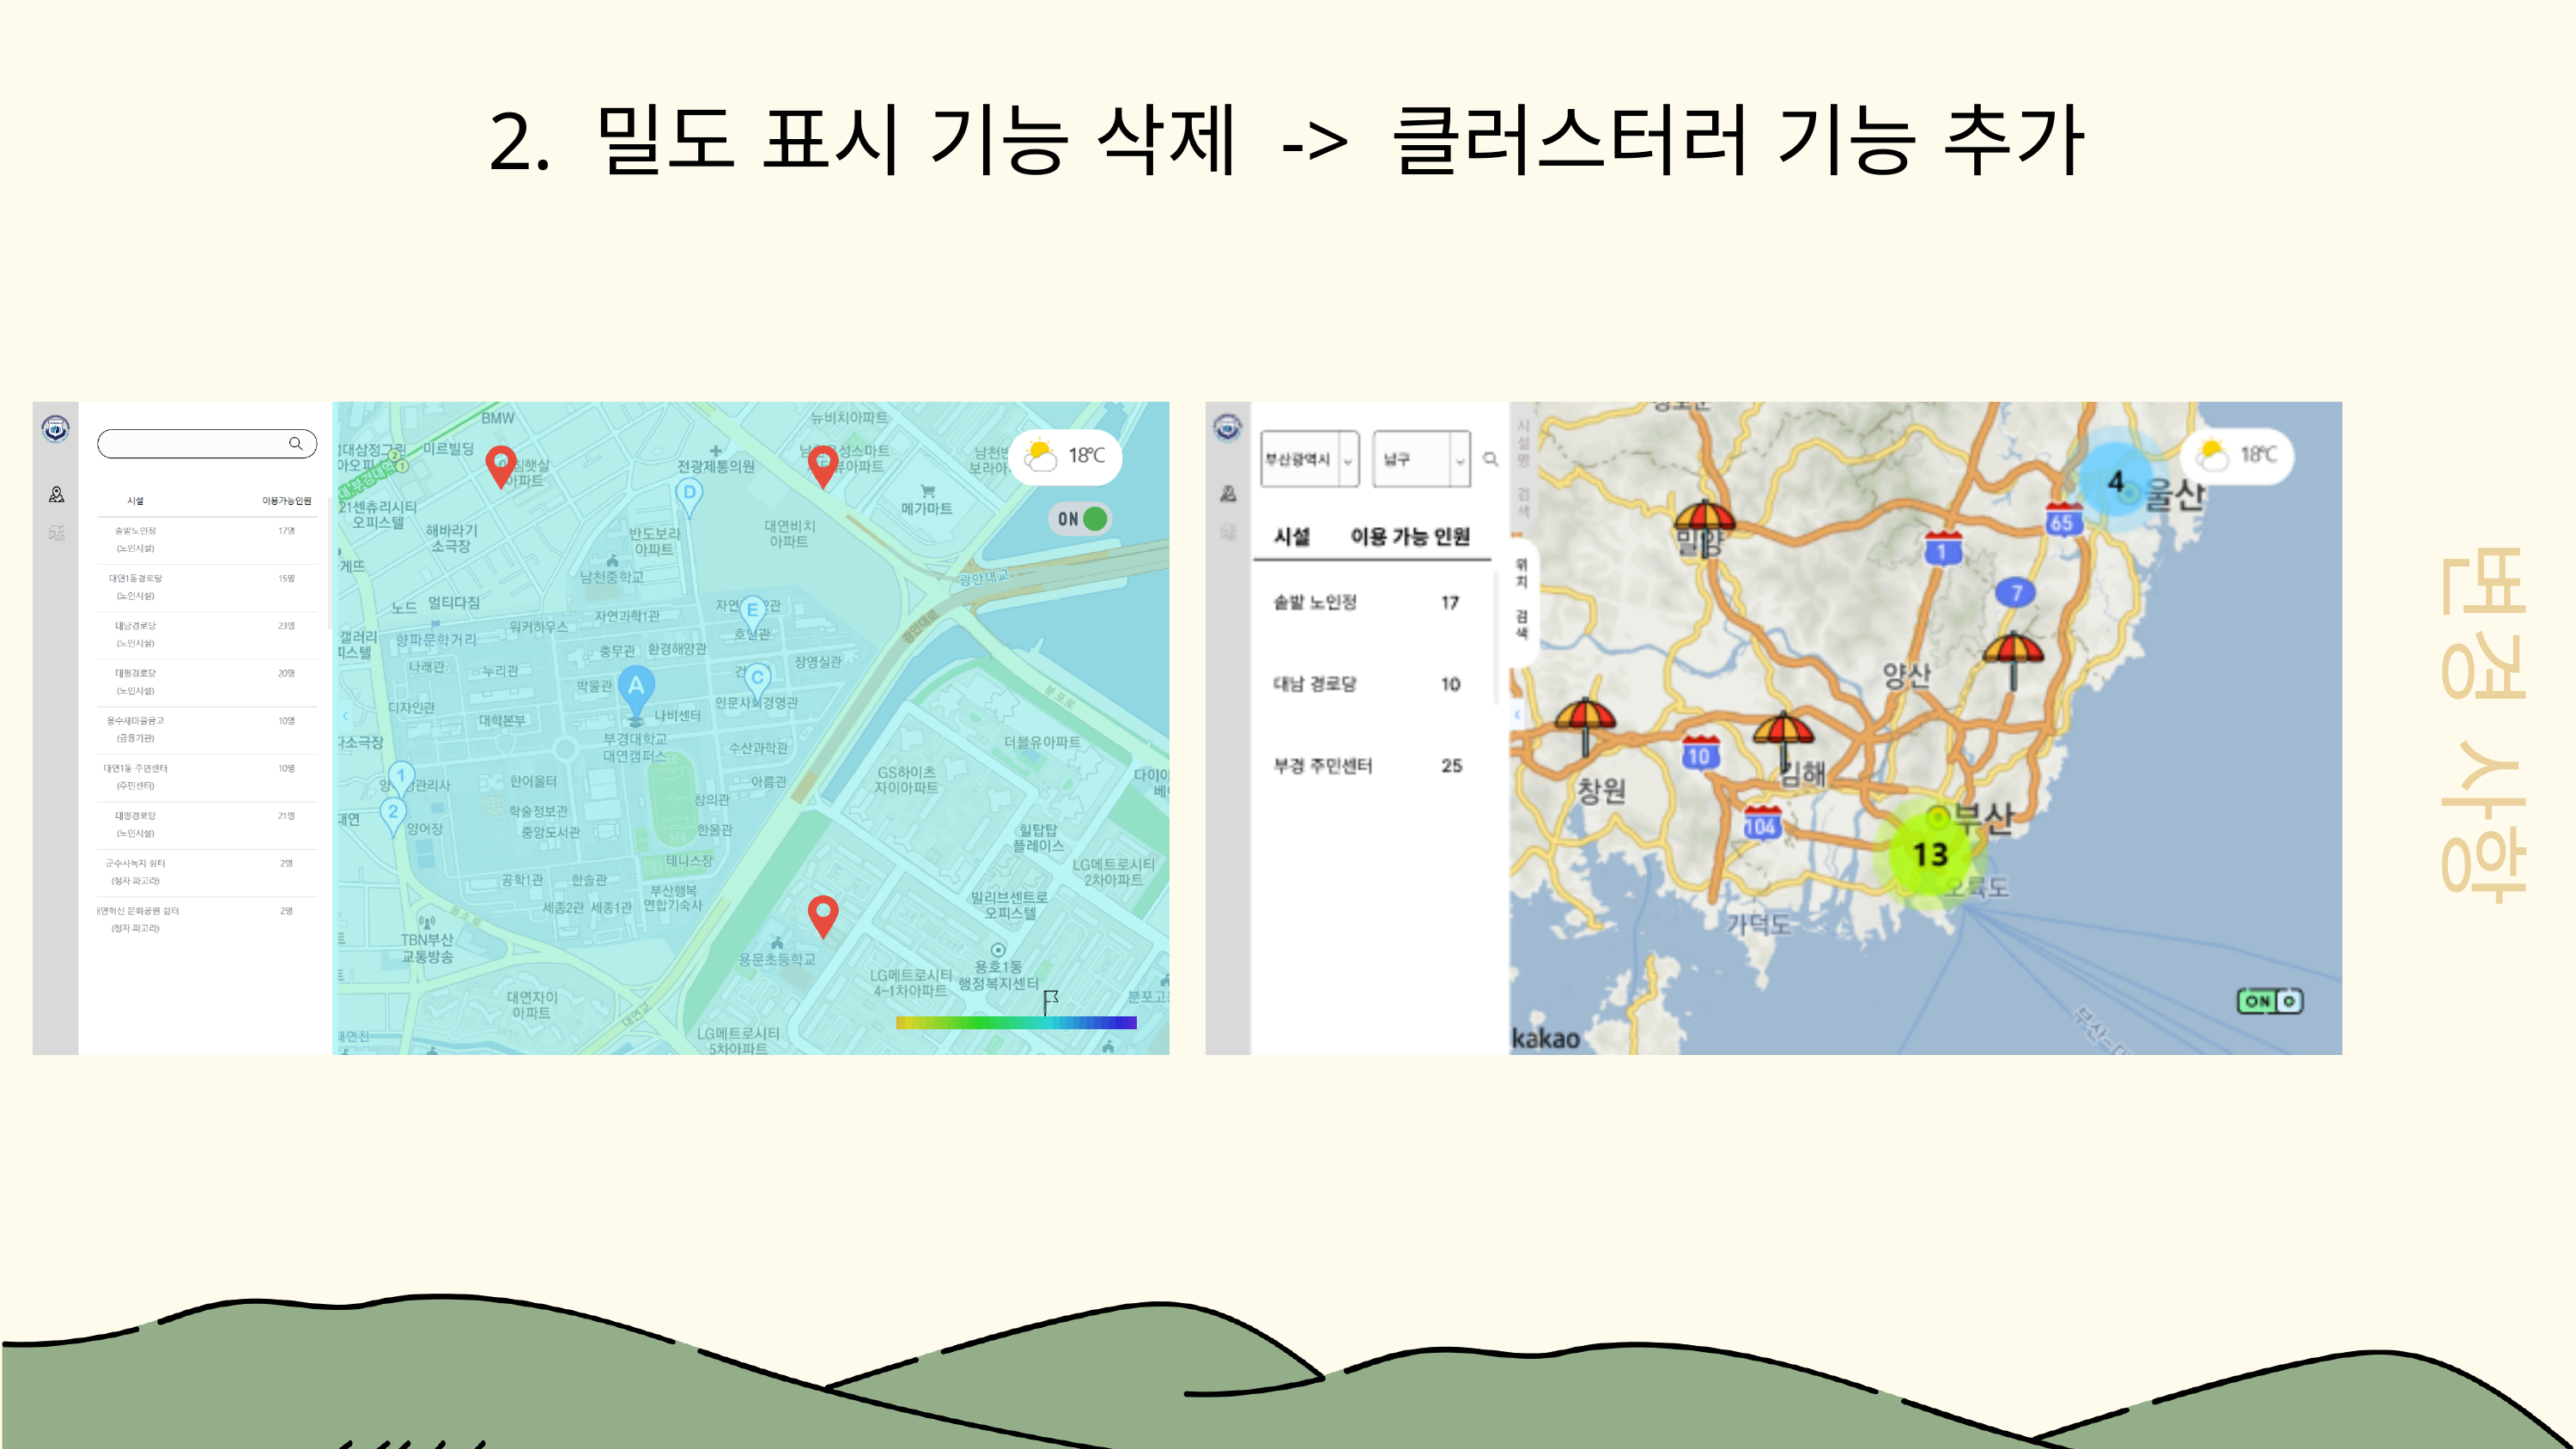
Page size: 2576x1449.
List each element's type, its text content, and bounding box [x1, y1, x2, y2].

text_box 변경 사항 [2430, 0, 2543, 1339]
picture [1206, 402, 2342, 1055]
text_box [0, 1291, 1352, 1449]
text_box [1181, 1339, 2576, 1449]
picture [33, 402, 1170, 1055]
text_box 2. 밀도 표시 기능 삭제 -> 클러스터러 기능 추가 [296, 0, 2280, 186]
